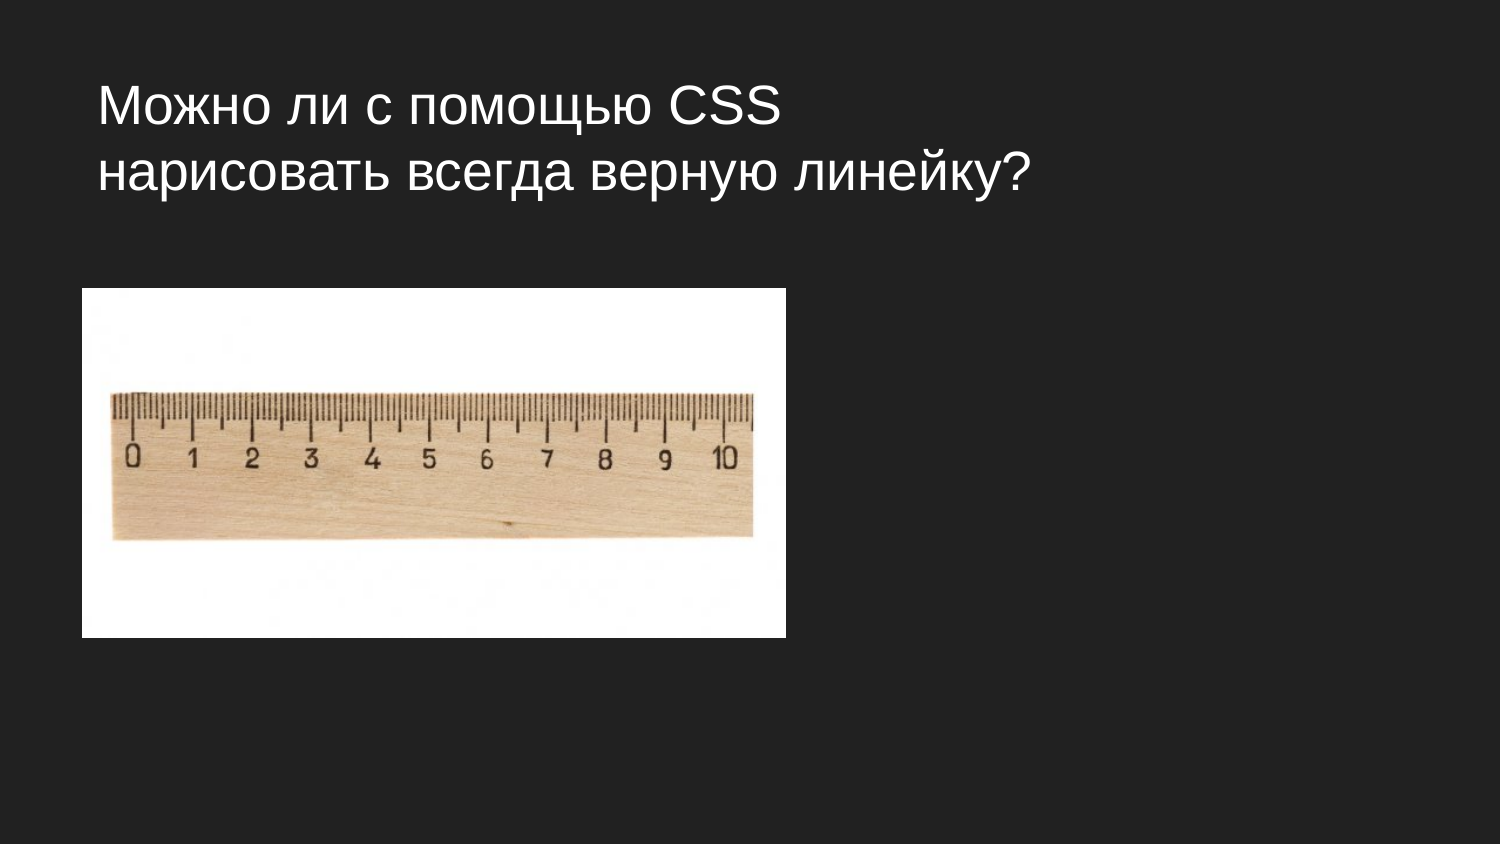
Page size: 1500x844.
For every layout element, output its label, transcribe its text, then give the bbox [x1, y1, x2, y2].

picture [81, 288, 786, 638]
title Можно ли с помощью CSS нарисовать всегда верную линейку? [82, 54, 1480, 218]
